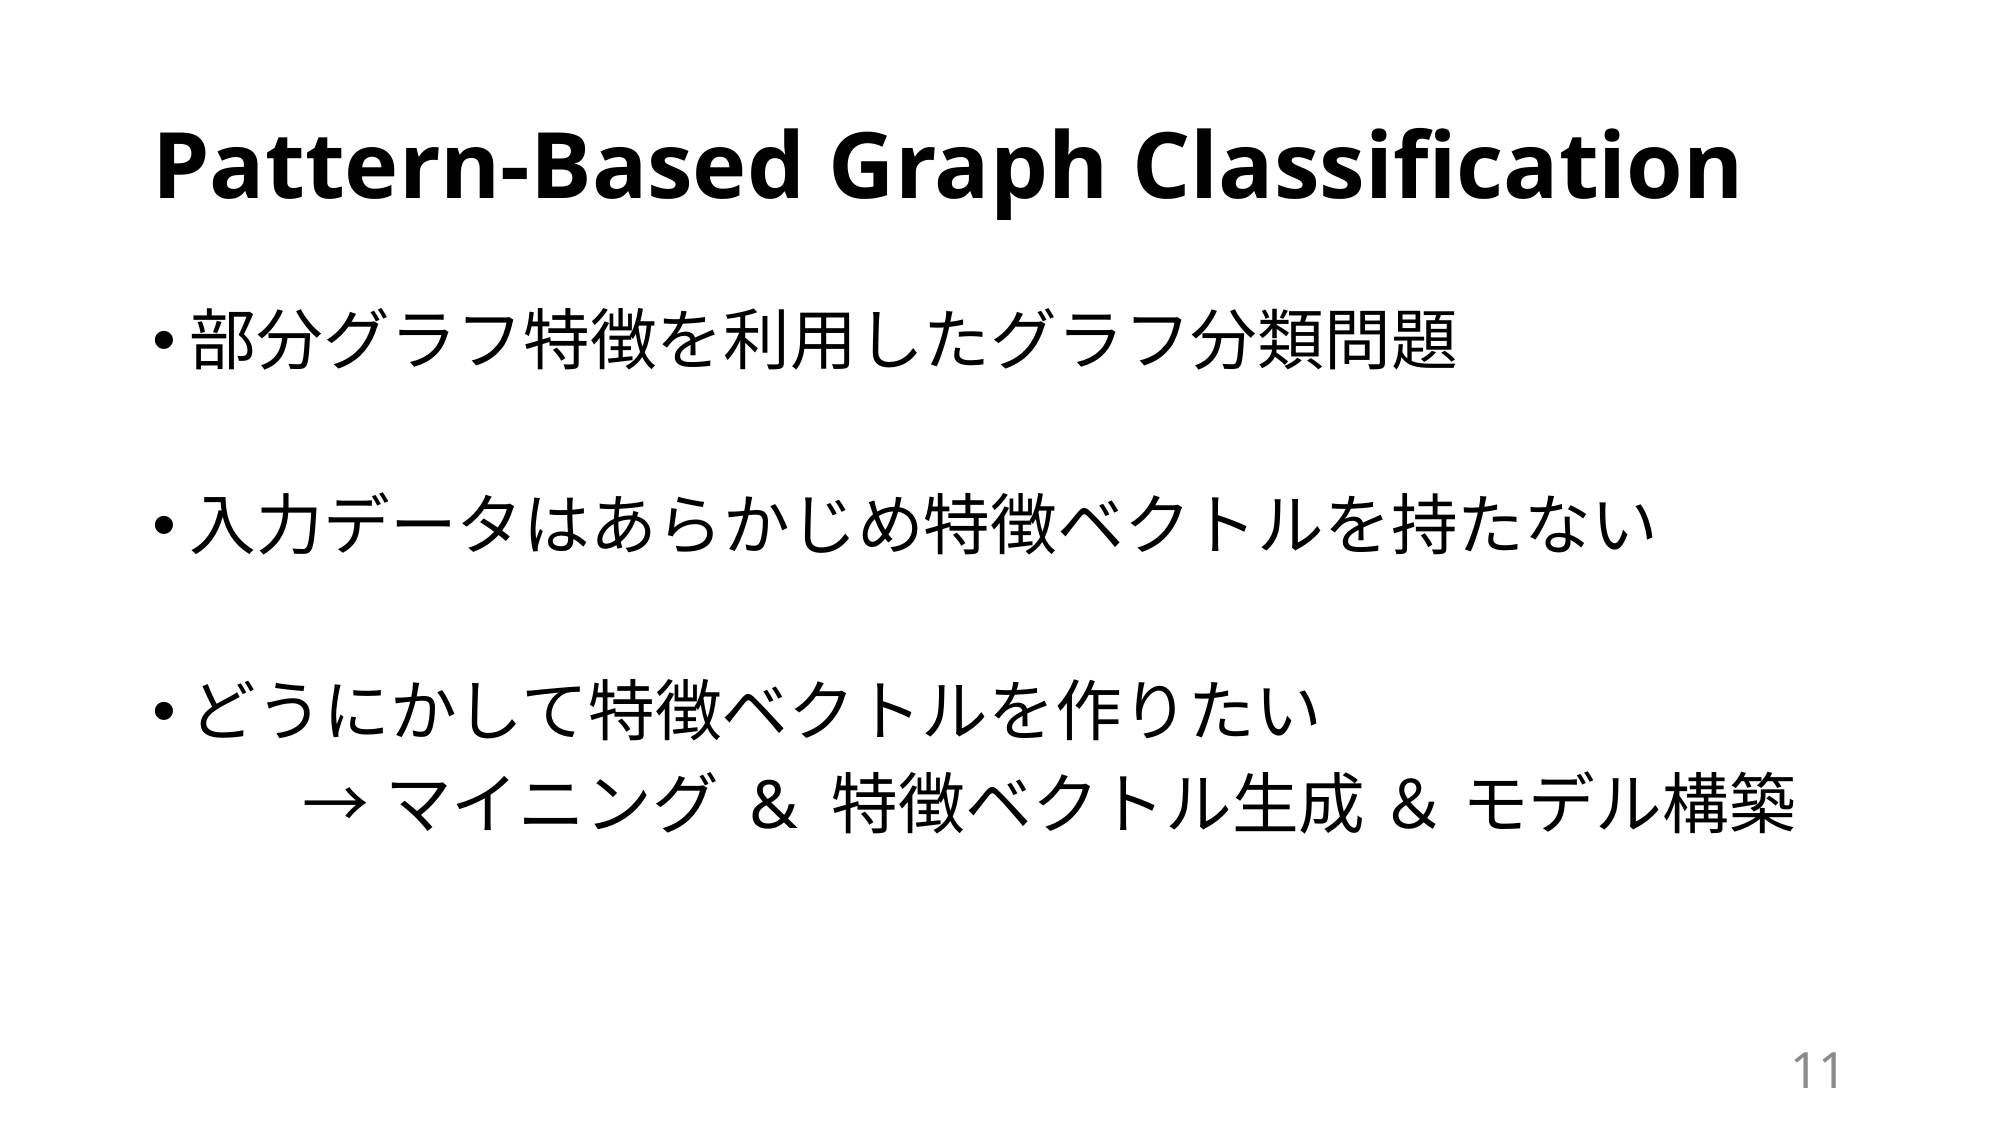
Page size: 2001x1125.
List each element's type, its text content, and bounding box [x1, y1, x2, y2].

title Pattern-Based Graph Classification [137, 59, 1863, 278]
list 部分グラフ特徴を利用したグラフ分類問題 入力データはあらかじめ特徴ベクトルを持たない どうにかして特徴ベクトルを作りたい →マイニング & 特徴ベクトル生成 ＆ モデル構築 [137, 299, 1863, 1014]
slide_number 10 [1412, 1042, 1863, 1103]
